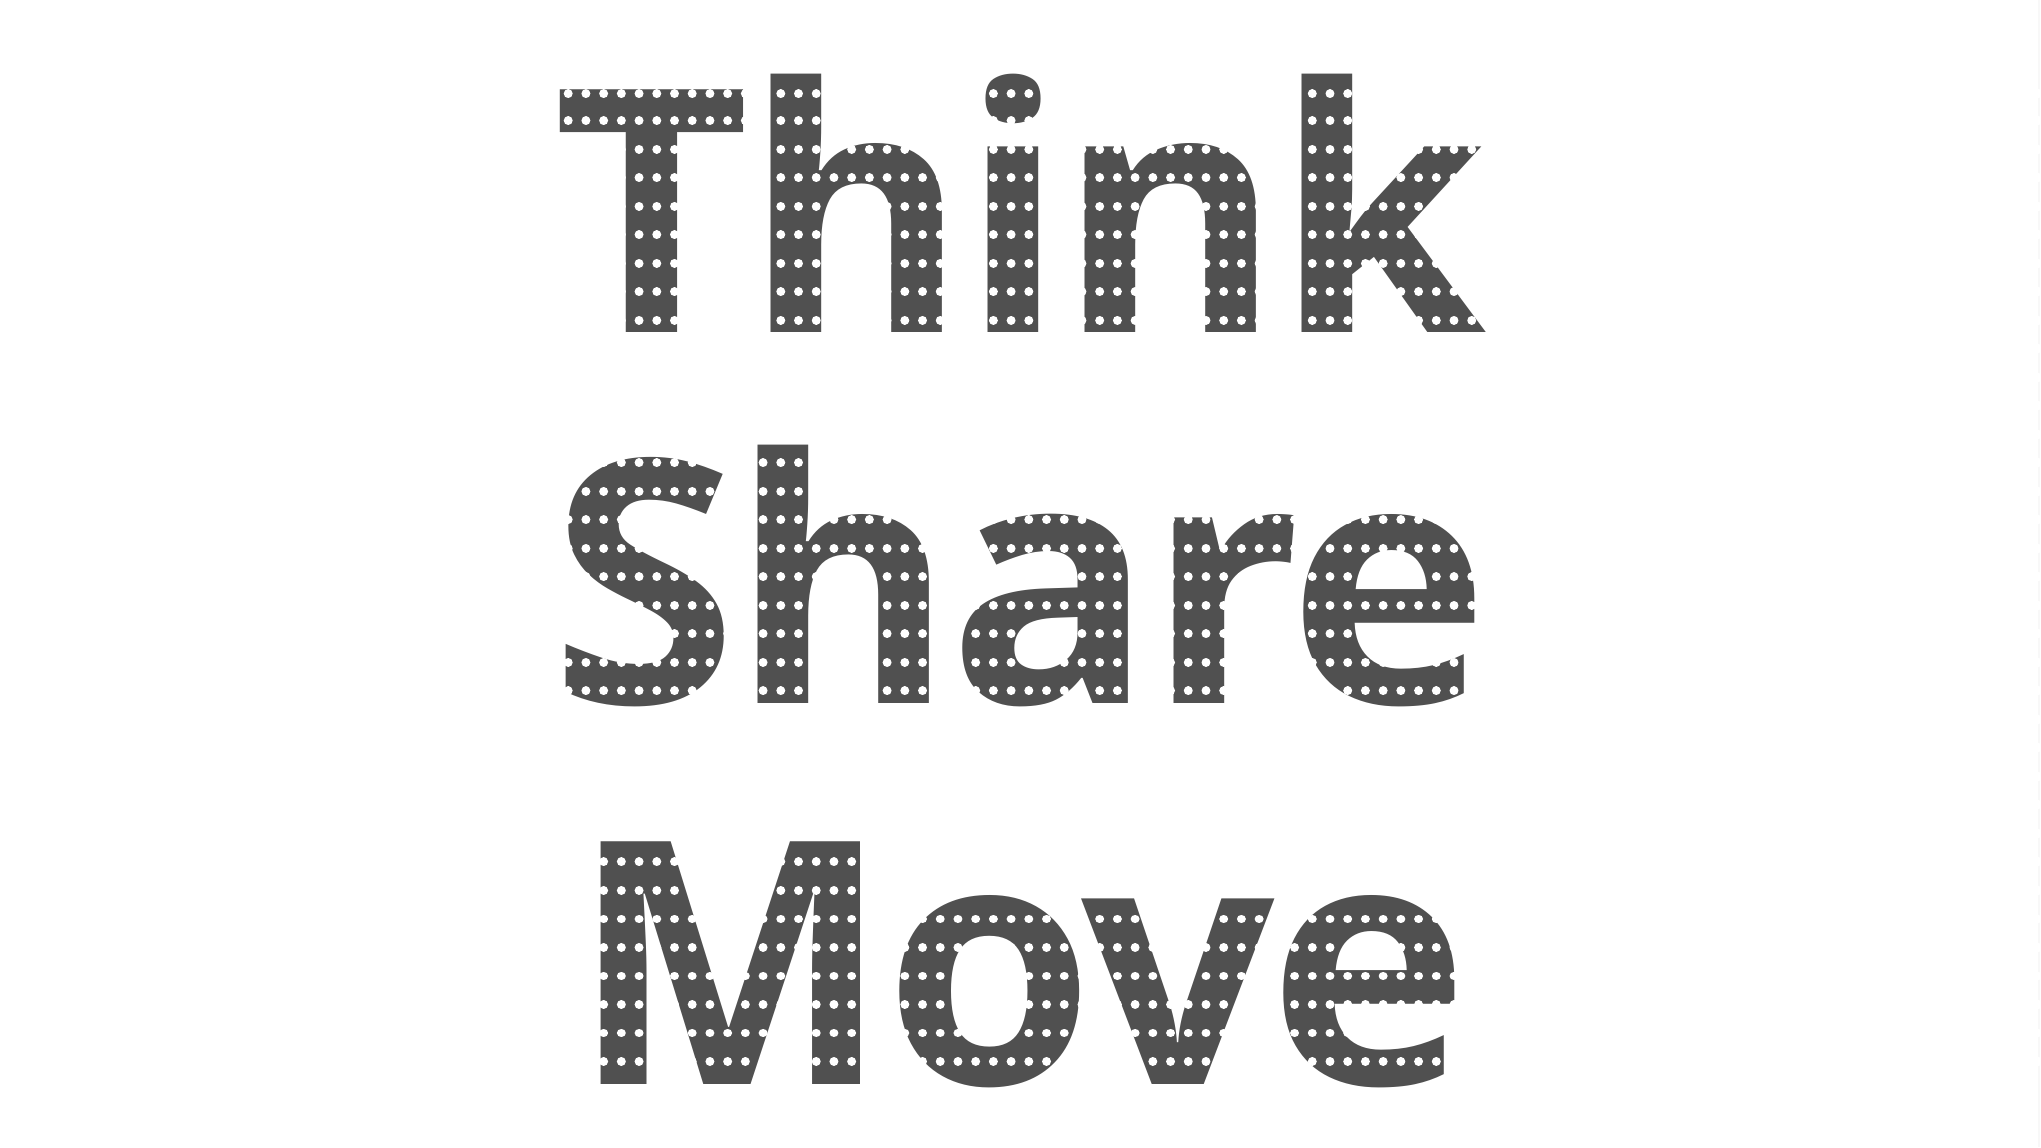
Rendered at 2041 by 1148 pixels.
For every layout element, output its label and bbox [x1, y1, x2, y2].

text_box [0, 0, 2041, 1148]
